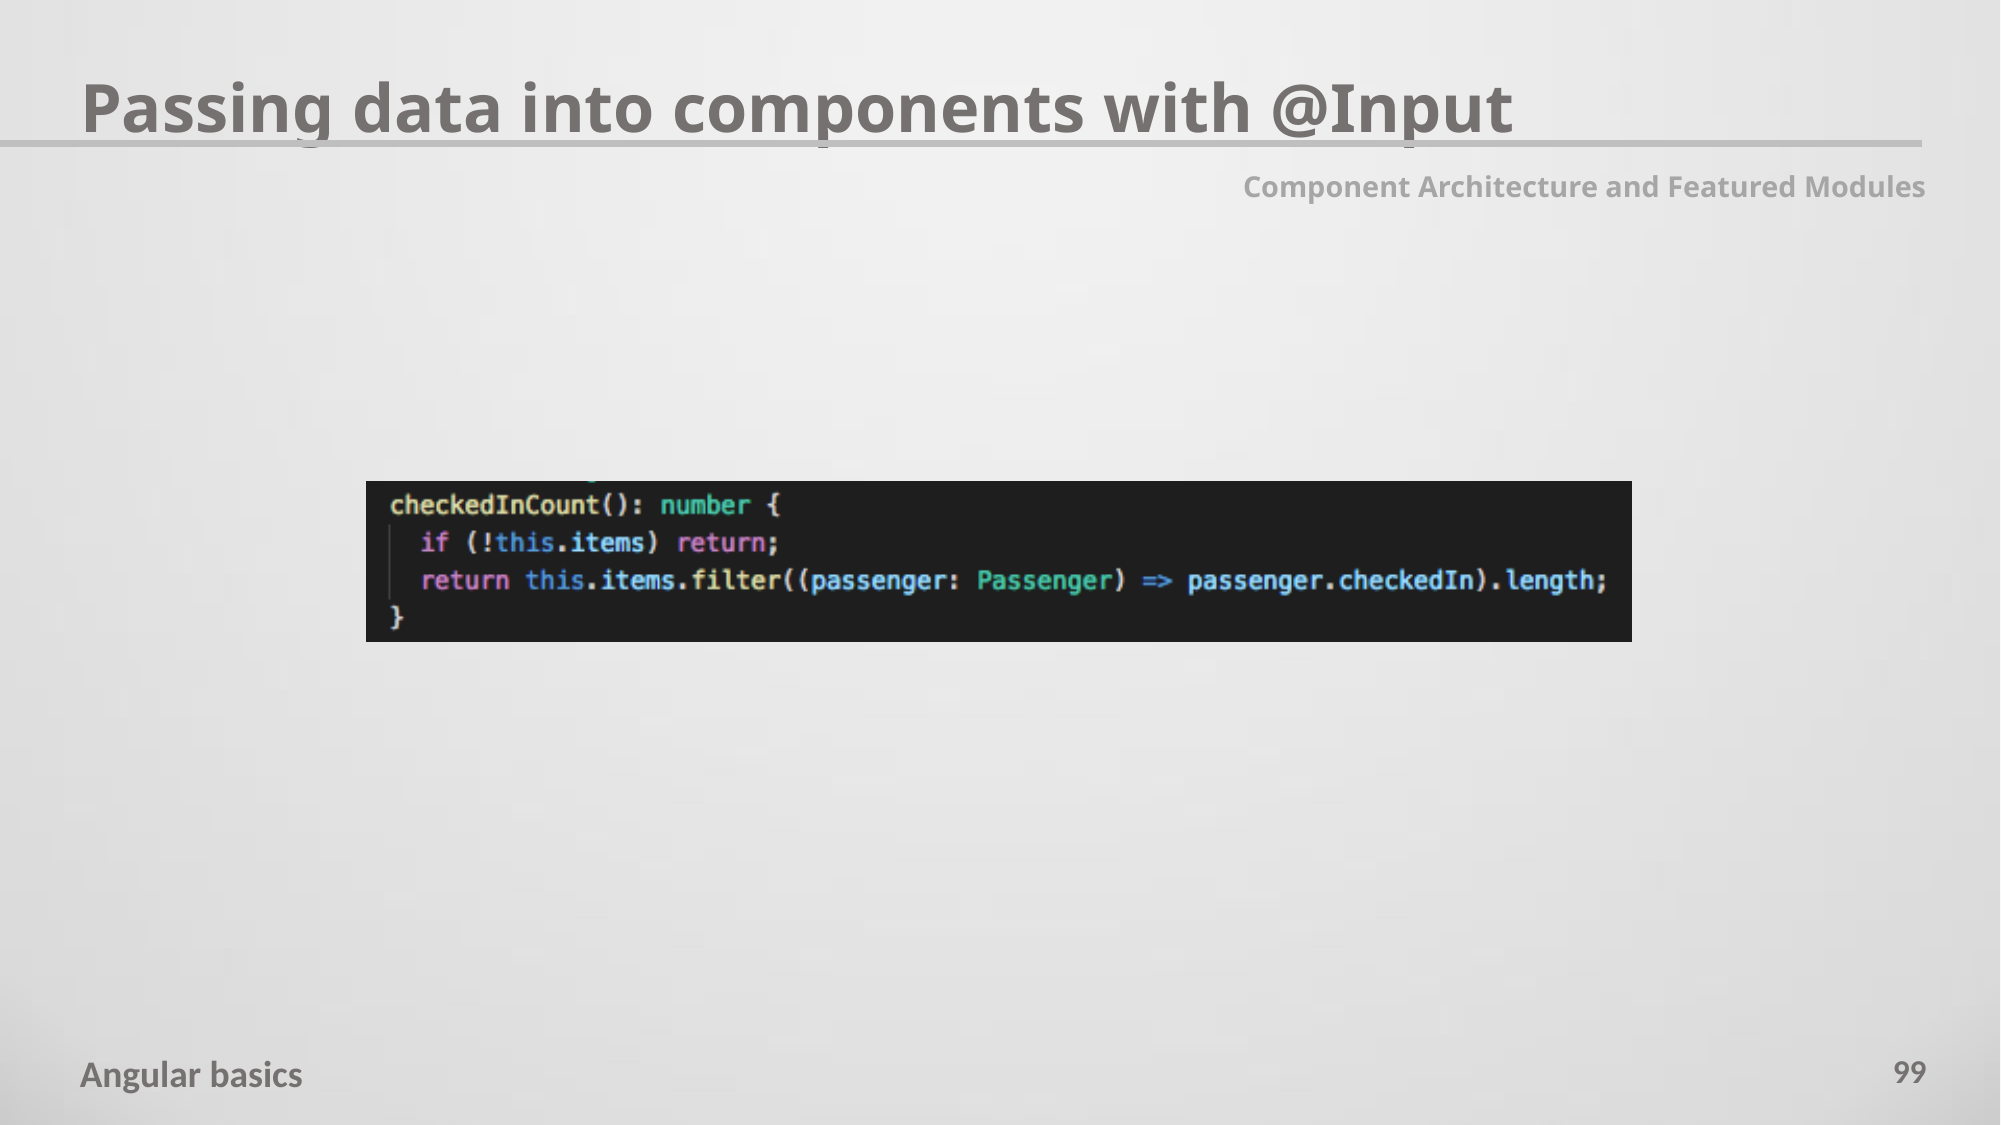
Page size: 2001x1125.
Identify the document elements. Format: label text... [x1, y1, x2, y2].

text_box Passing data into components with @Input [65, 48, 1942, 146]
picture [0, 0, 2001, 1125]
text_box Passing data into components with @Input [65, 147, 1176, 155]
slide_number 99 [1412, 1038, 1942, 1103]
text_box Component Architecture and Featured Modules [1176, 146, 1942, 212]
footer Angular basics [65, 1042, 1338, 1103]
